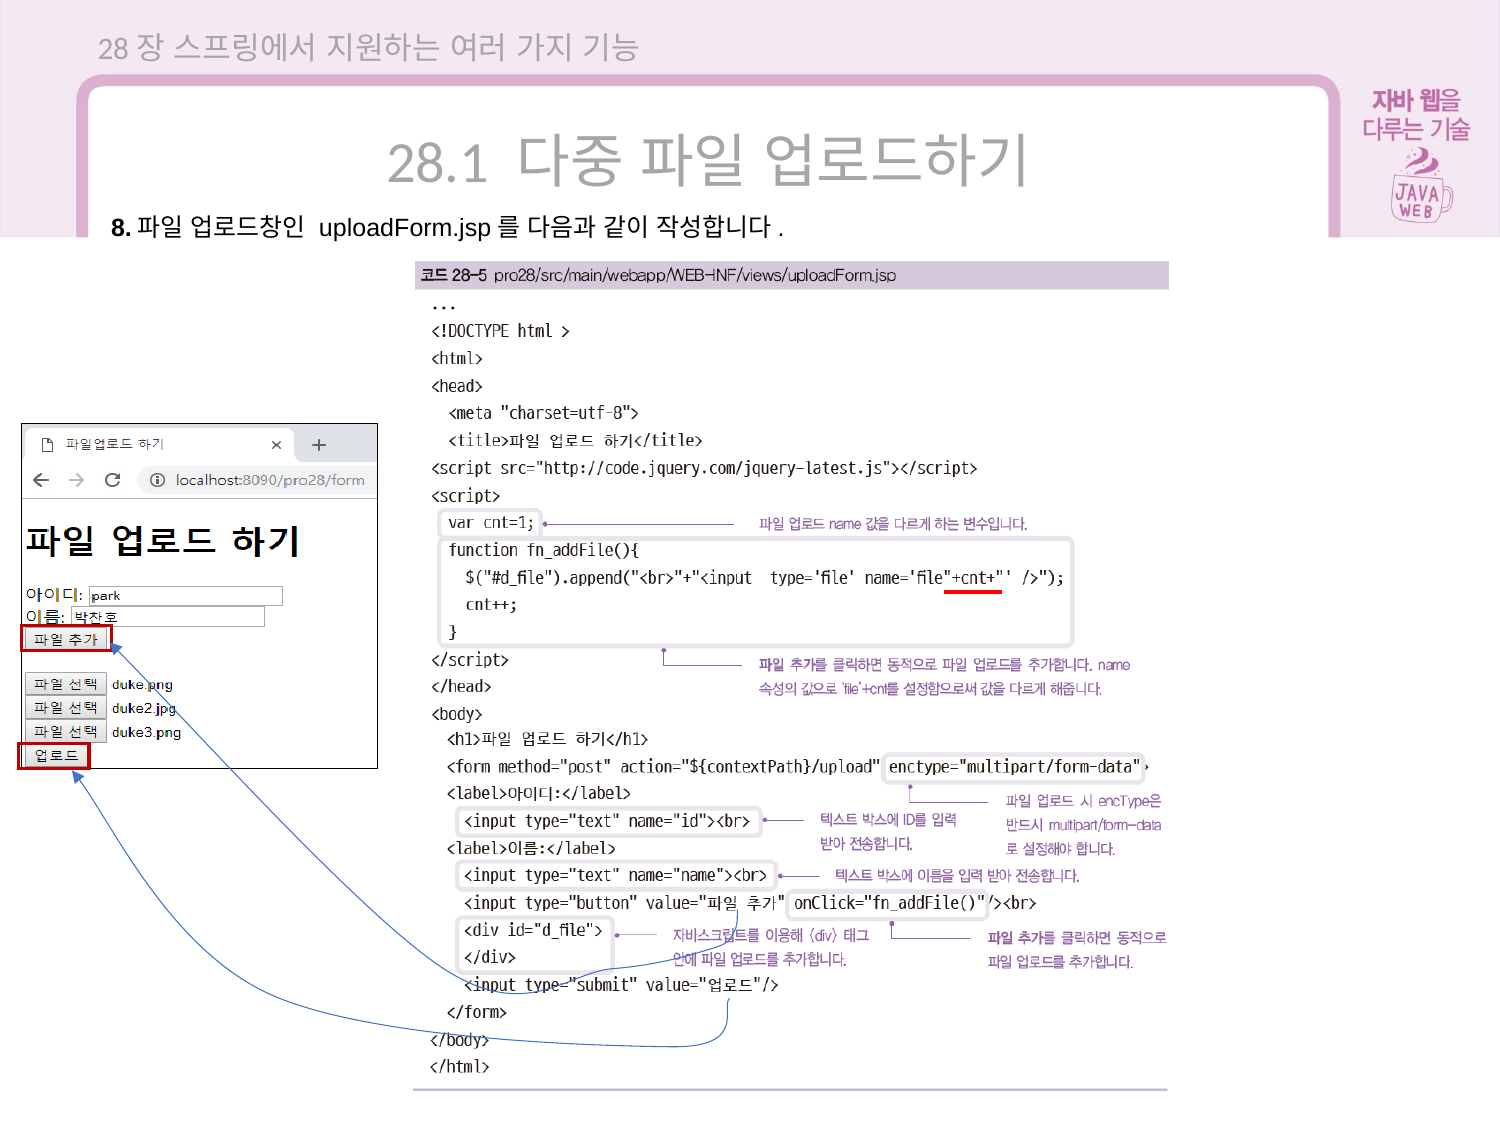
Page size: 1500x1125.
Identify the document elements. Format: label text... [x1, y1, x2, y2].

text_box [229, 756, 410, 945]
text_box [18, 423, 378, 769]
text_box 8.파일 업로드창인 uploadForm.jsp를 다음과 같이 작성합니다. [96, 204, 1277, 249]
text_box [71, 770, 410, 1030]
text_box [410, 257, 1176, 1098]
text_box 28.1 다중 파일 업로드하기 [96, 117, 1321, 202]
text_box 28장 스프링에서 지원하는 여러 가지 기능 [82, 0, 1133, 74]
picture [0, 0, 1500, 1125]
